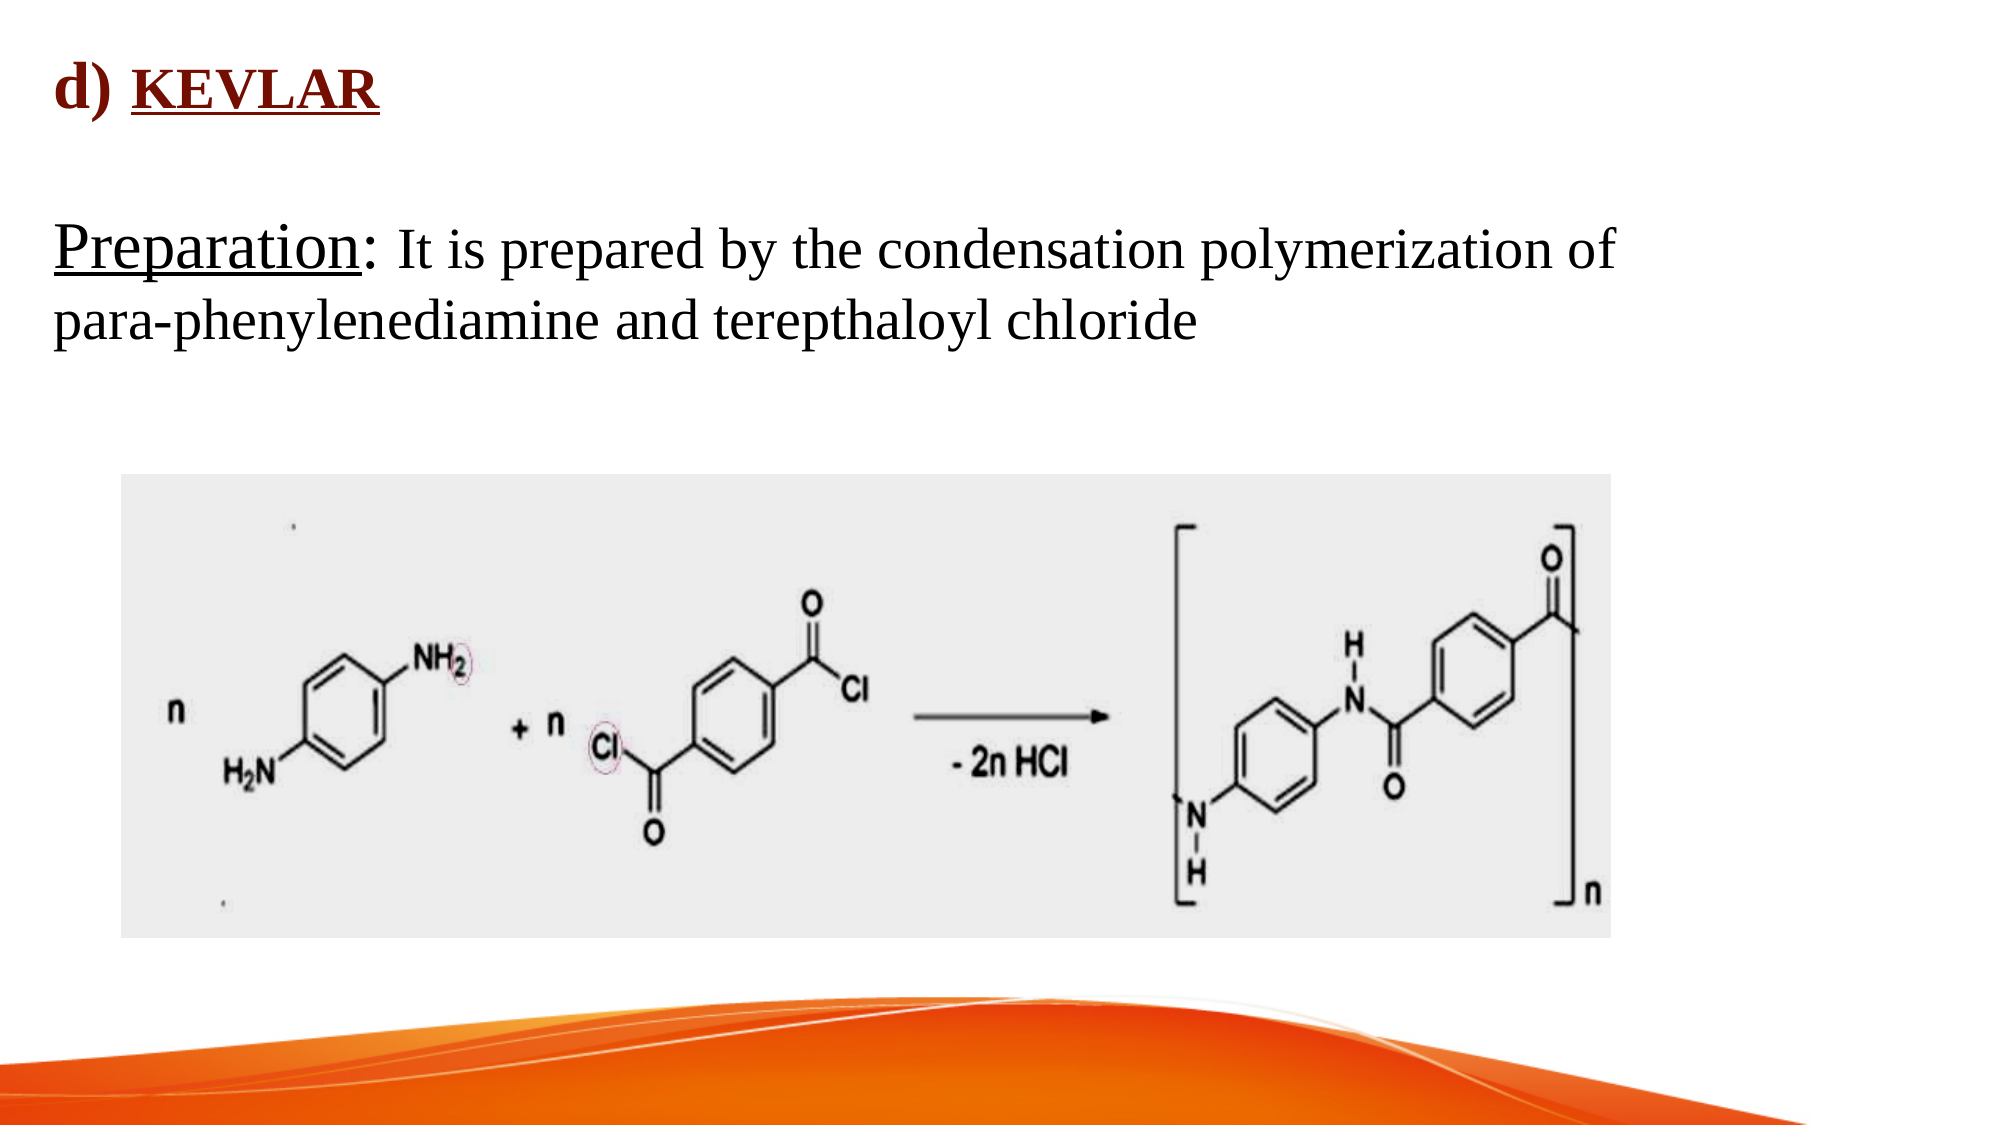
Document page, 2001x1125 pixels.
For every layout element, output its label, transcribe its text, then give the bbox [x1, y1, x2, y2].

picture [0, 0, 2000, 1125]
text_box d) KEVLAR Preparation: It is prepared by the condensation polymerization of para-phenylenediamine and terepthaloyl chloride [38, 34, 1950, 440]
